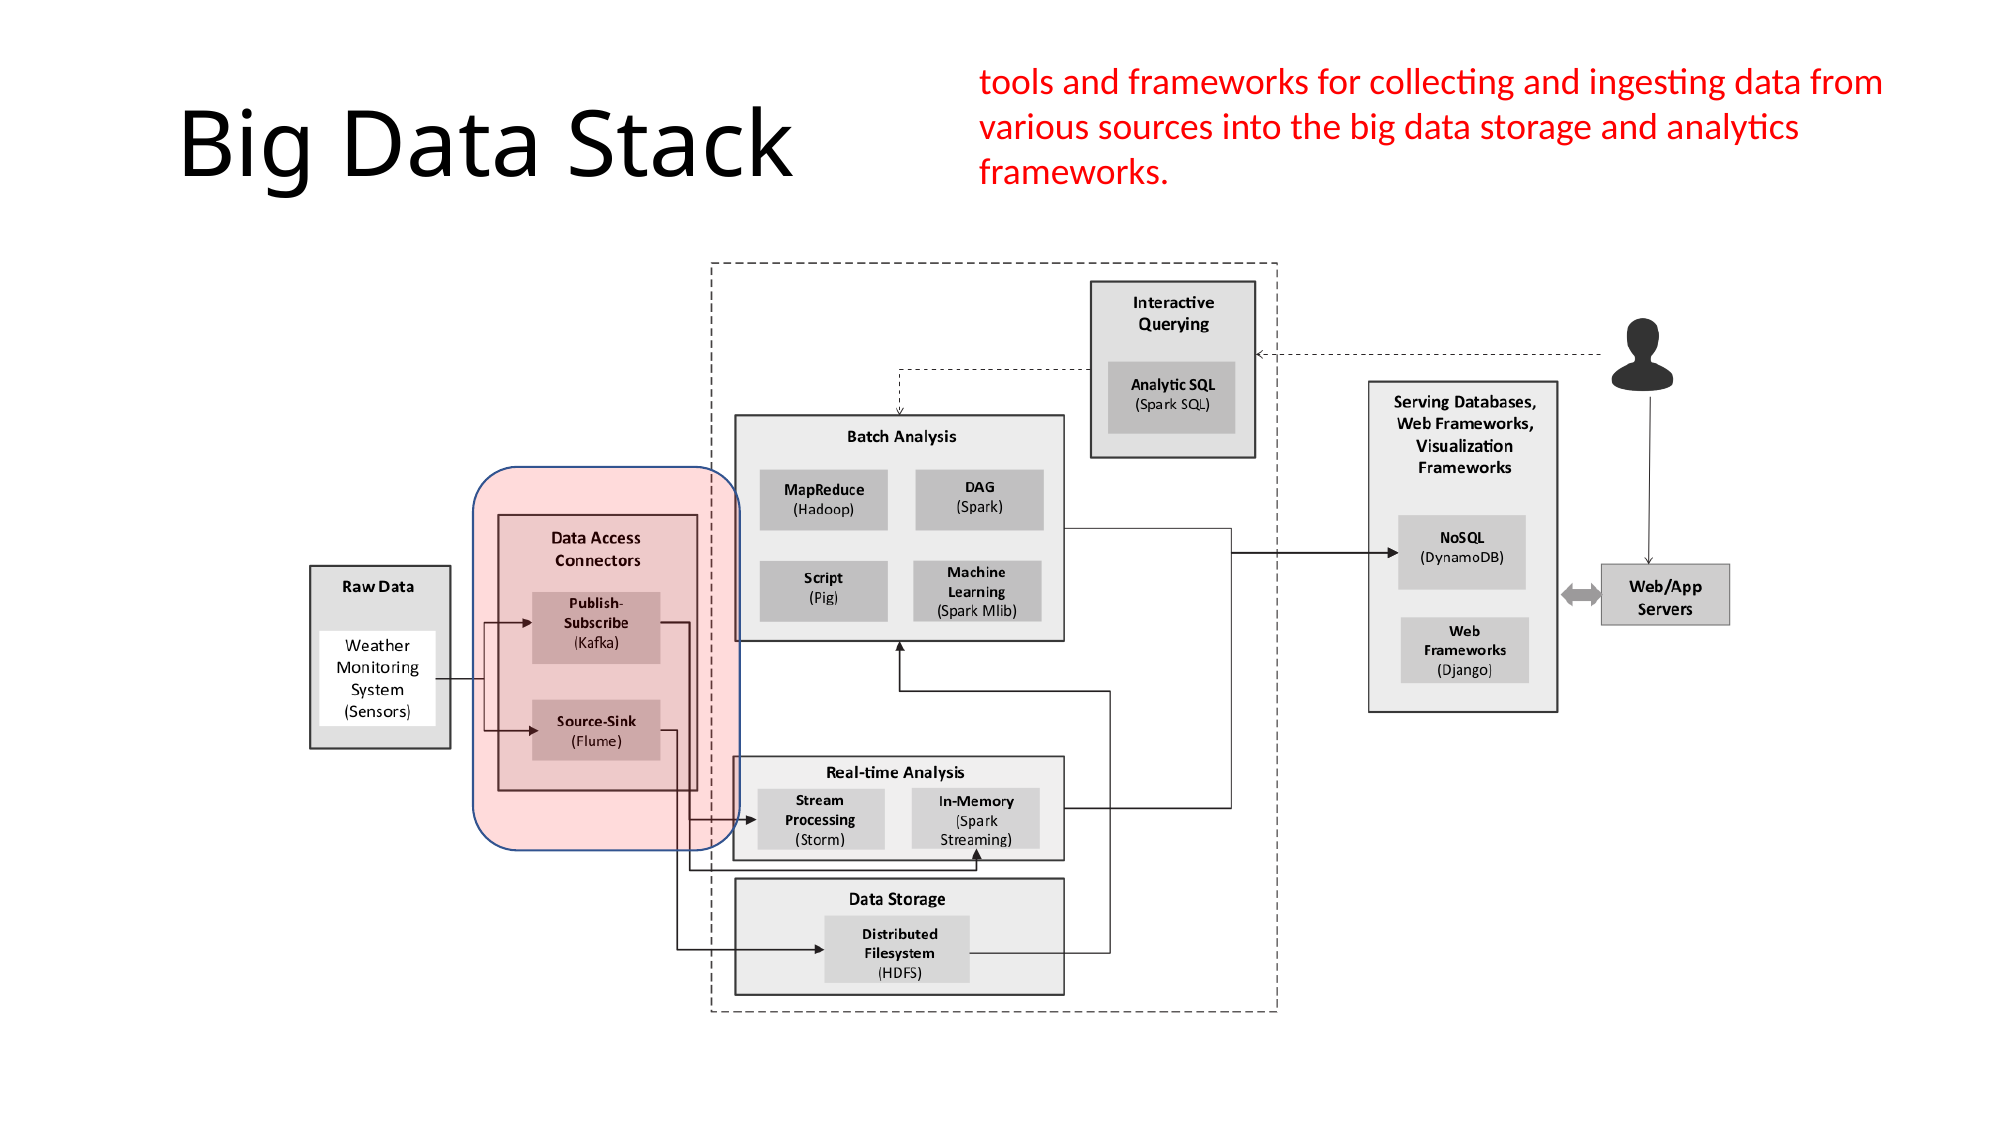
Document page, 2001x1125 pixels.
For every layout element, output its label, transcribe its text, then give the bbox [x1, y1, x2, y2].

text_box tools and frameworks for collecting and ingesting data from various sources into the big data storage and analytics frameworks. [964, 49, 1965, 200]
title Big Data Stack [137, 59, 1863, 233]
picture [287, 241, 1749, 1043]
